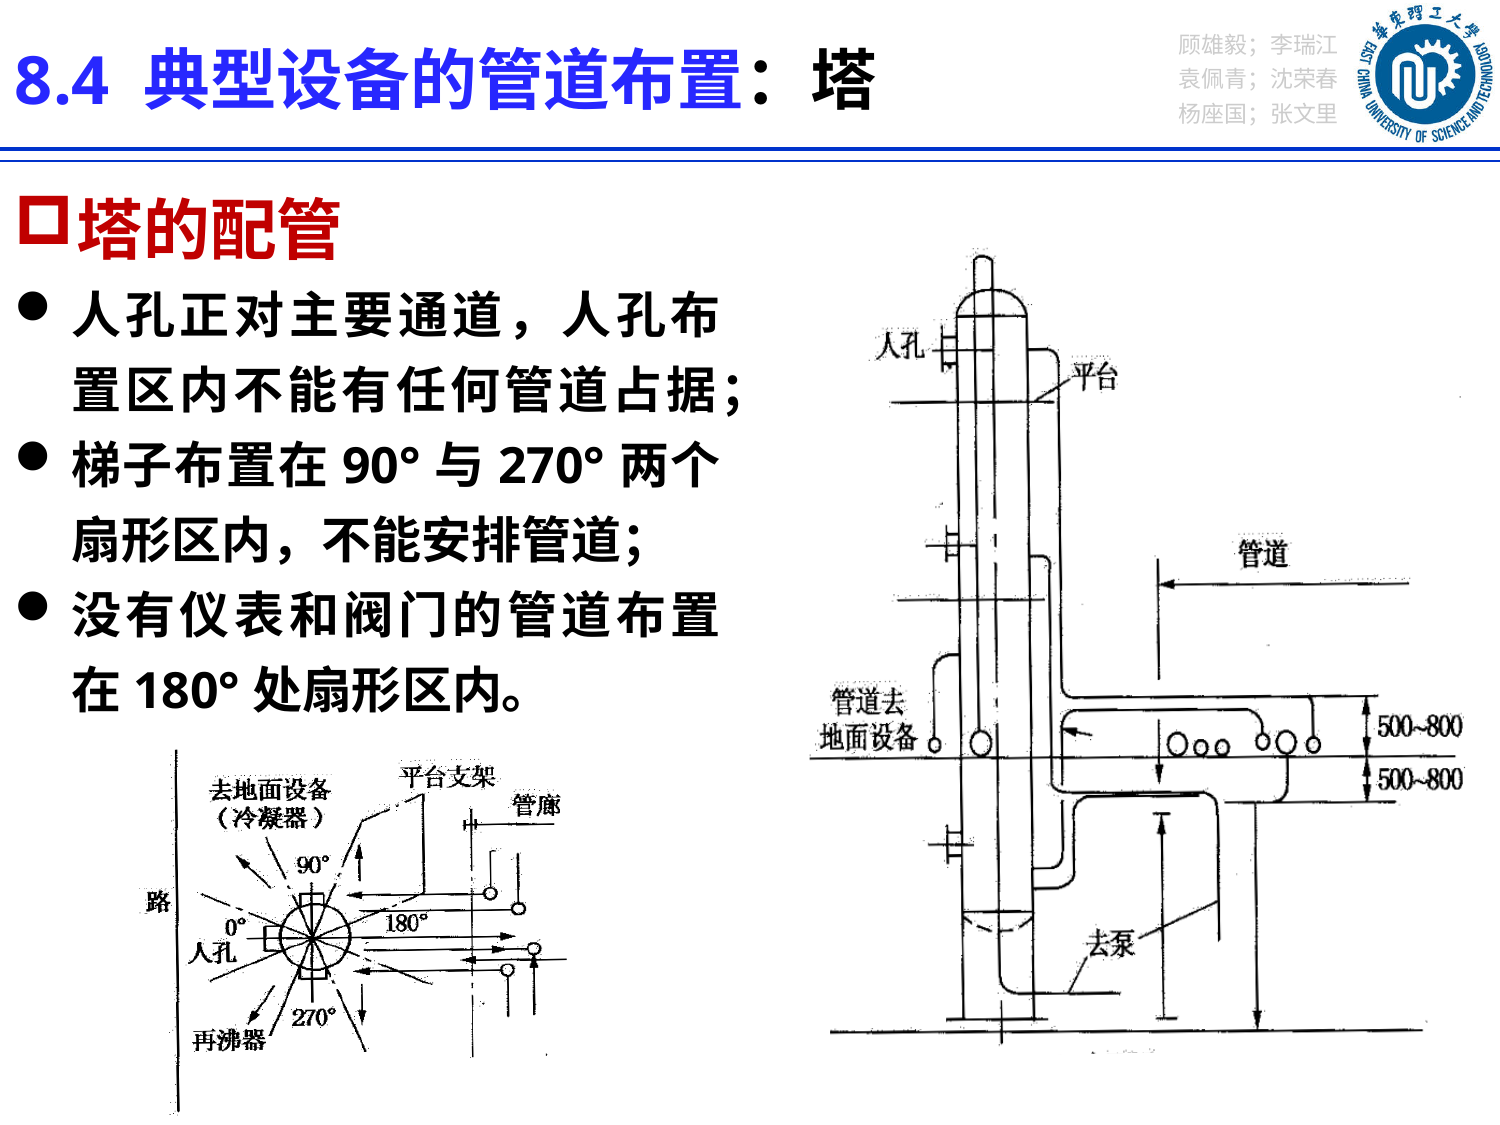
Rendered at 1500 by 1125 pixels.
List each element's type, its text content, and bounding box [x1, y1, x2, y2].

picture [797, 233, 1473, 1059]
picture [1353, 3, 1495, 30]
text_box 8.4 典型设备的管道布置：塔 [0, 30, 1500, 126]
picture [125, 742, 570, 1121]
text_box 塔的配管 人孔正对主要通道，人孔布置区内不能有任何管道占据； 梯子布置在90°与270°两个扇形区内，不能安排管道； 没有仪表和阀门的管道布置在180°处扇形区内。 [0, 160, 736, 726]
picture [1353, 126, 1495, 145]
